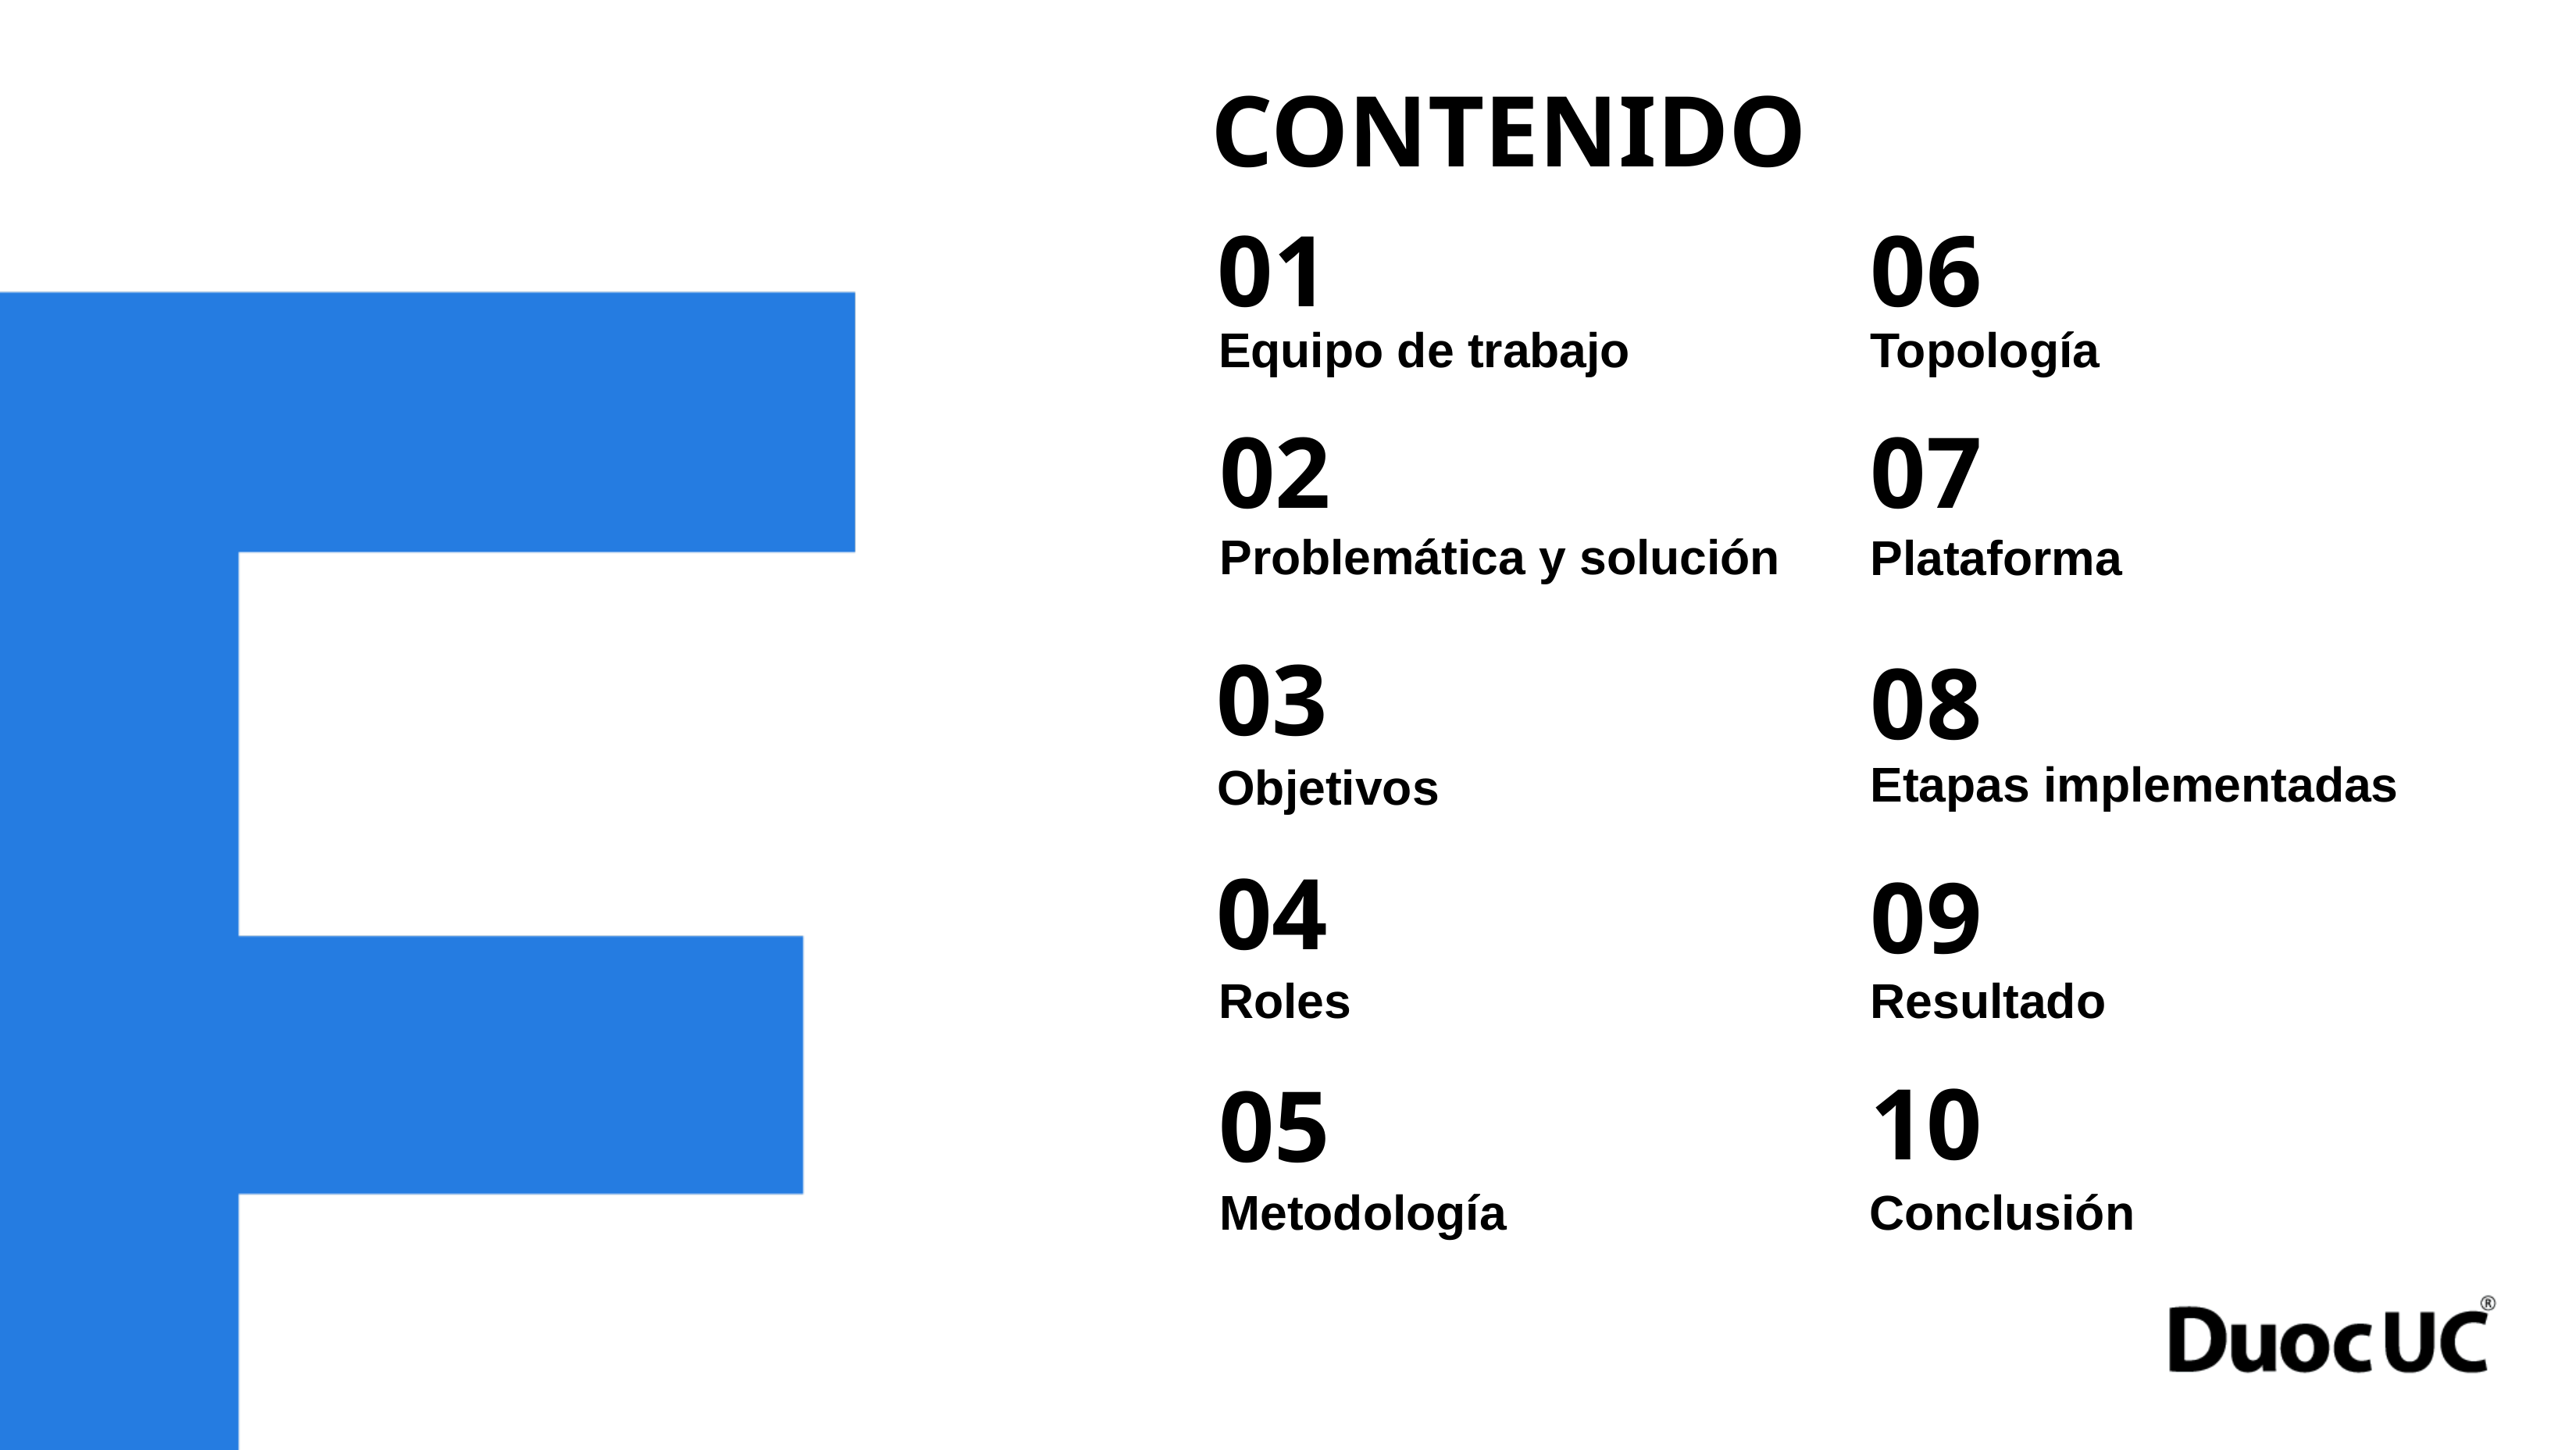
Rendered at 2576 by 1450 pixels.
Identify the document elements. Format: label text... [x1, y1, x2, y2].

text_box Conclusión [1869, 1181, 2406, 1241]
text_box 01 [1217, 209, 1354, 327]
text_box 07 [1870, 410, 2007, 526]
text_box CONTENIDO [1199, 63, 1886, 193]
picture [0, 0, 2576, 1450]
text_box 09 [1870, 855, 2007, 970]
text_box Metodología [1219, 1181, 1756, 1241]
text_box Objetivos [1217, 755, 1751, 815]
text_box Roles [1218, 970, 1825, 1029]
text_box Etapas implementadas [1870, 752, 2407, 812]
text_box 03 [1216, 638, 1354, 755]
text_box Plataforma [1870, 526, 2407, 585]
text_box Resultado [1870, 970, 2407, 1029]
text_box 02 [1219, 410, 1357, 528]
text_box 10 [1870, 1062, 2007, 1180]
text_box 04 [1216, 851, 1354, 970]
text_box Topología [1870, 318, 2407, 377]
text_box 05 [1218, 1063, 1356, 1182]
text_box Equipo de trabajo [1218, 318, 1806, 377]
text_box 08 [1870, 641, 2007, 752]
text_box Problemática y solución [1219, 526, 1807, 585]
text_box 06 [1870, 209, 2007, 327]
